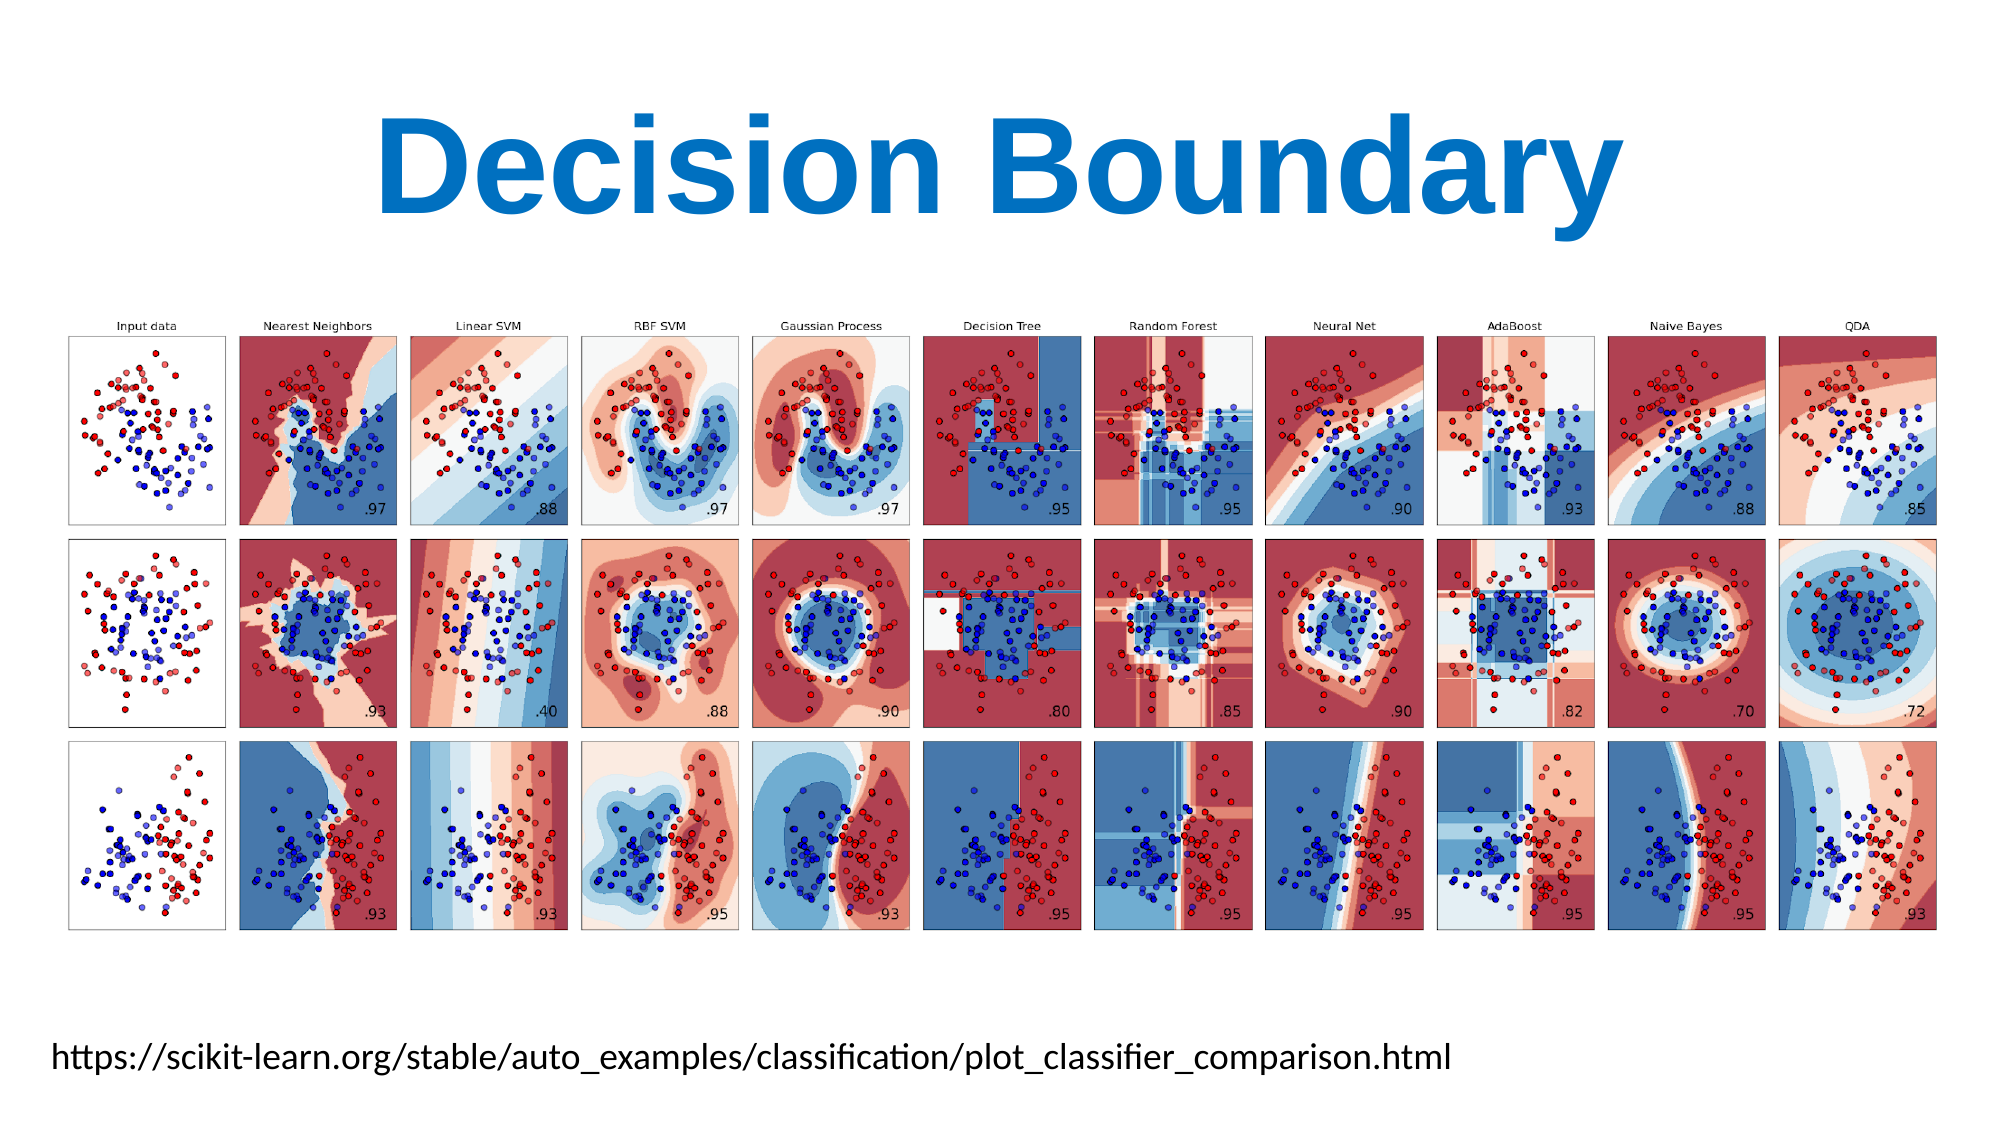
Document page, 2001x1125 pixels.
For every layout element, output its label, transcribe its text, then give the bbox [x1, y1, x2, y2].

text_box https://scikit-learn.org/stable/auto_examples/classification/plot_classifier_comparison.html [35, 1024, 1586, 1085]
title Decision Boundary [137, 59, 1863, 278]
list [53, 311, 1946, 943]
